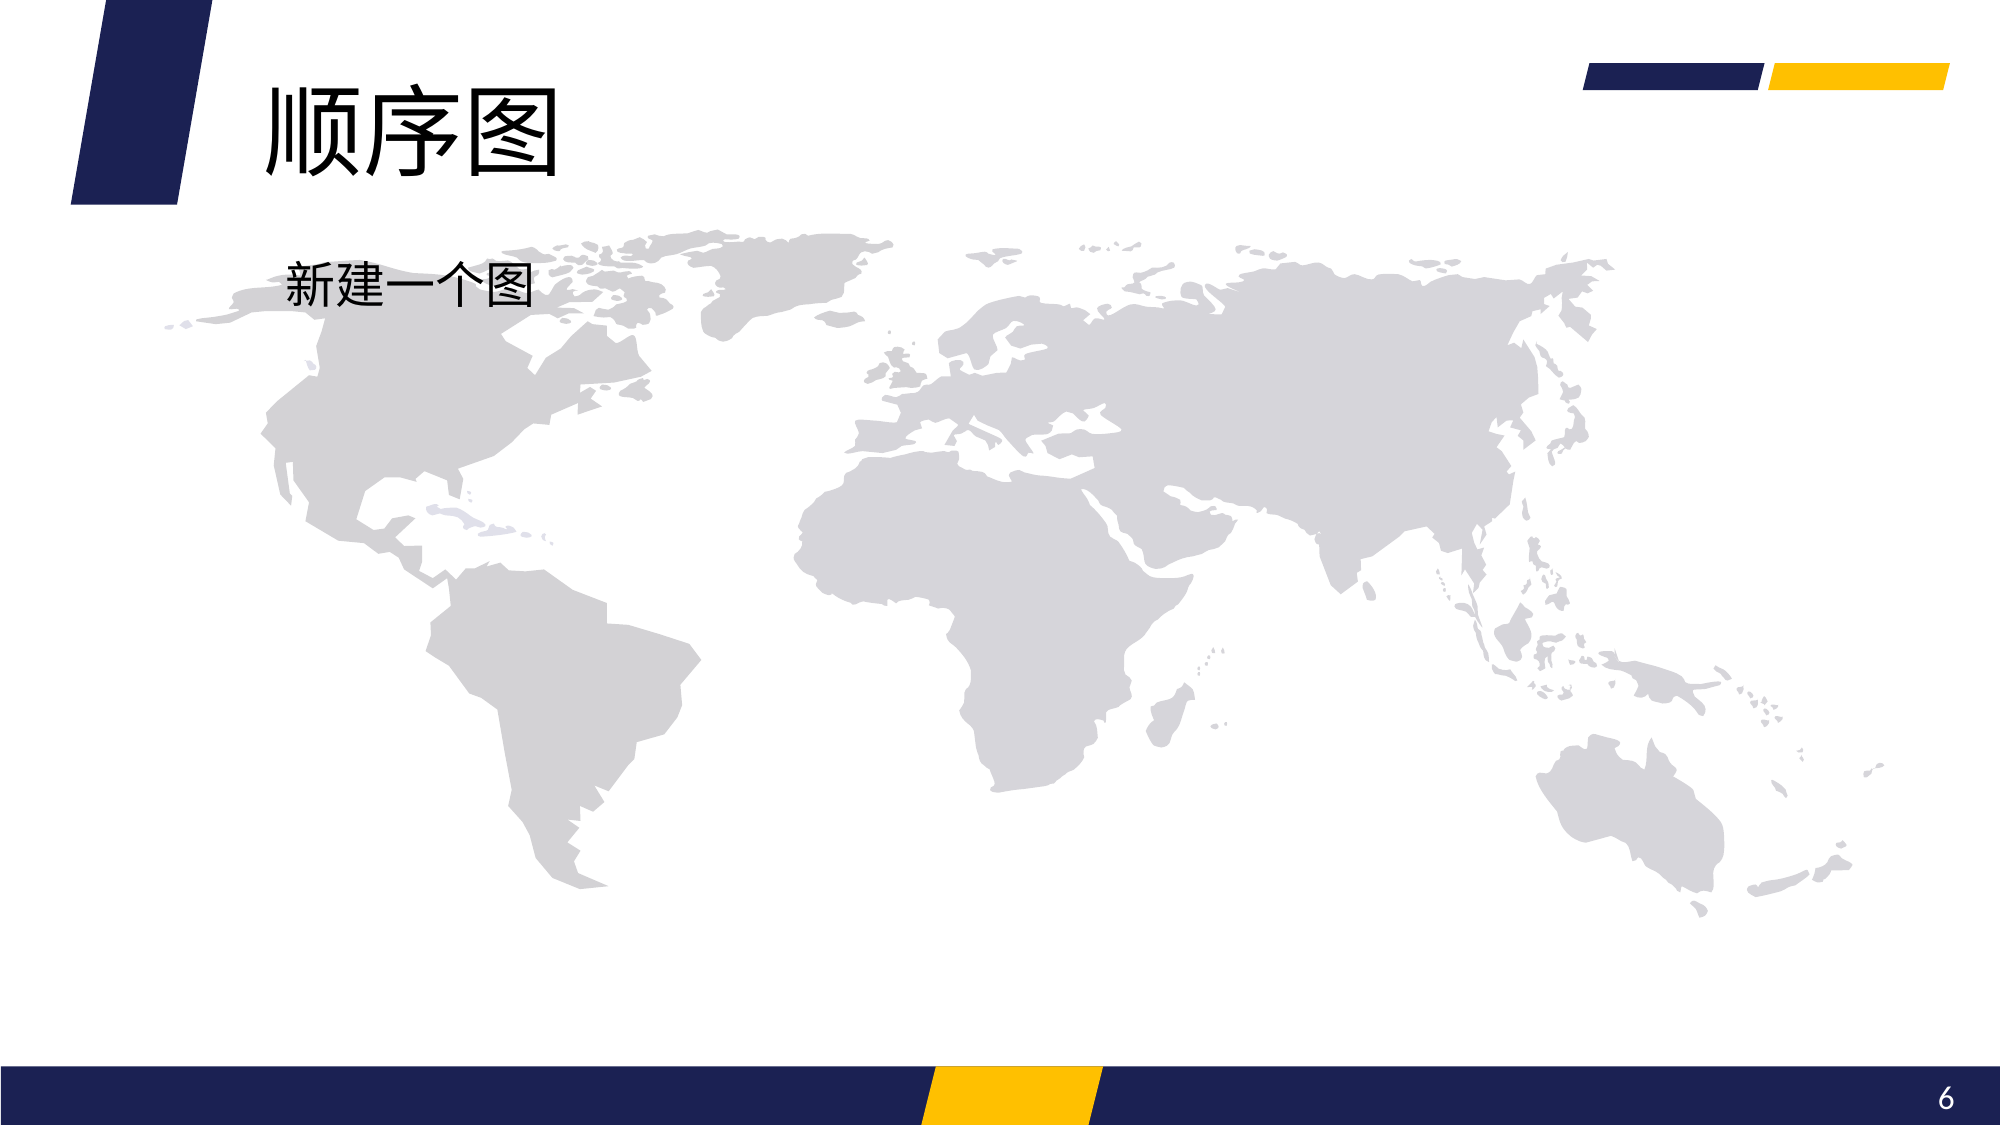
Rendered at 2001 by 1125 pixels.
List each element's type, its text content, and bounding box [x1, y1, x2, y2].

slide_number 6 [1503, 1065, 1970, 1125]
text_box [163, 229, 1885, 918]
text_box 顺序图 [244, 58, 2000, 199]
text_box [1091, 1064, 2000, 1125]
text_box [68, 0, 215, 207]
text_box [919, 1064, 1106, 1125]
text_box [0, 1064, 935, 1125]
